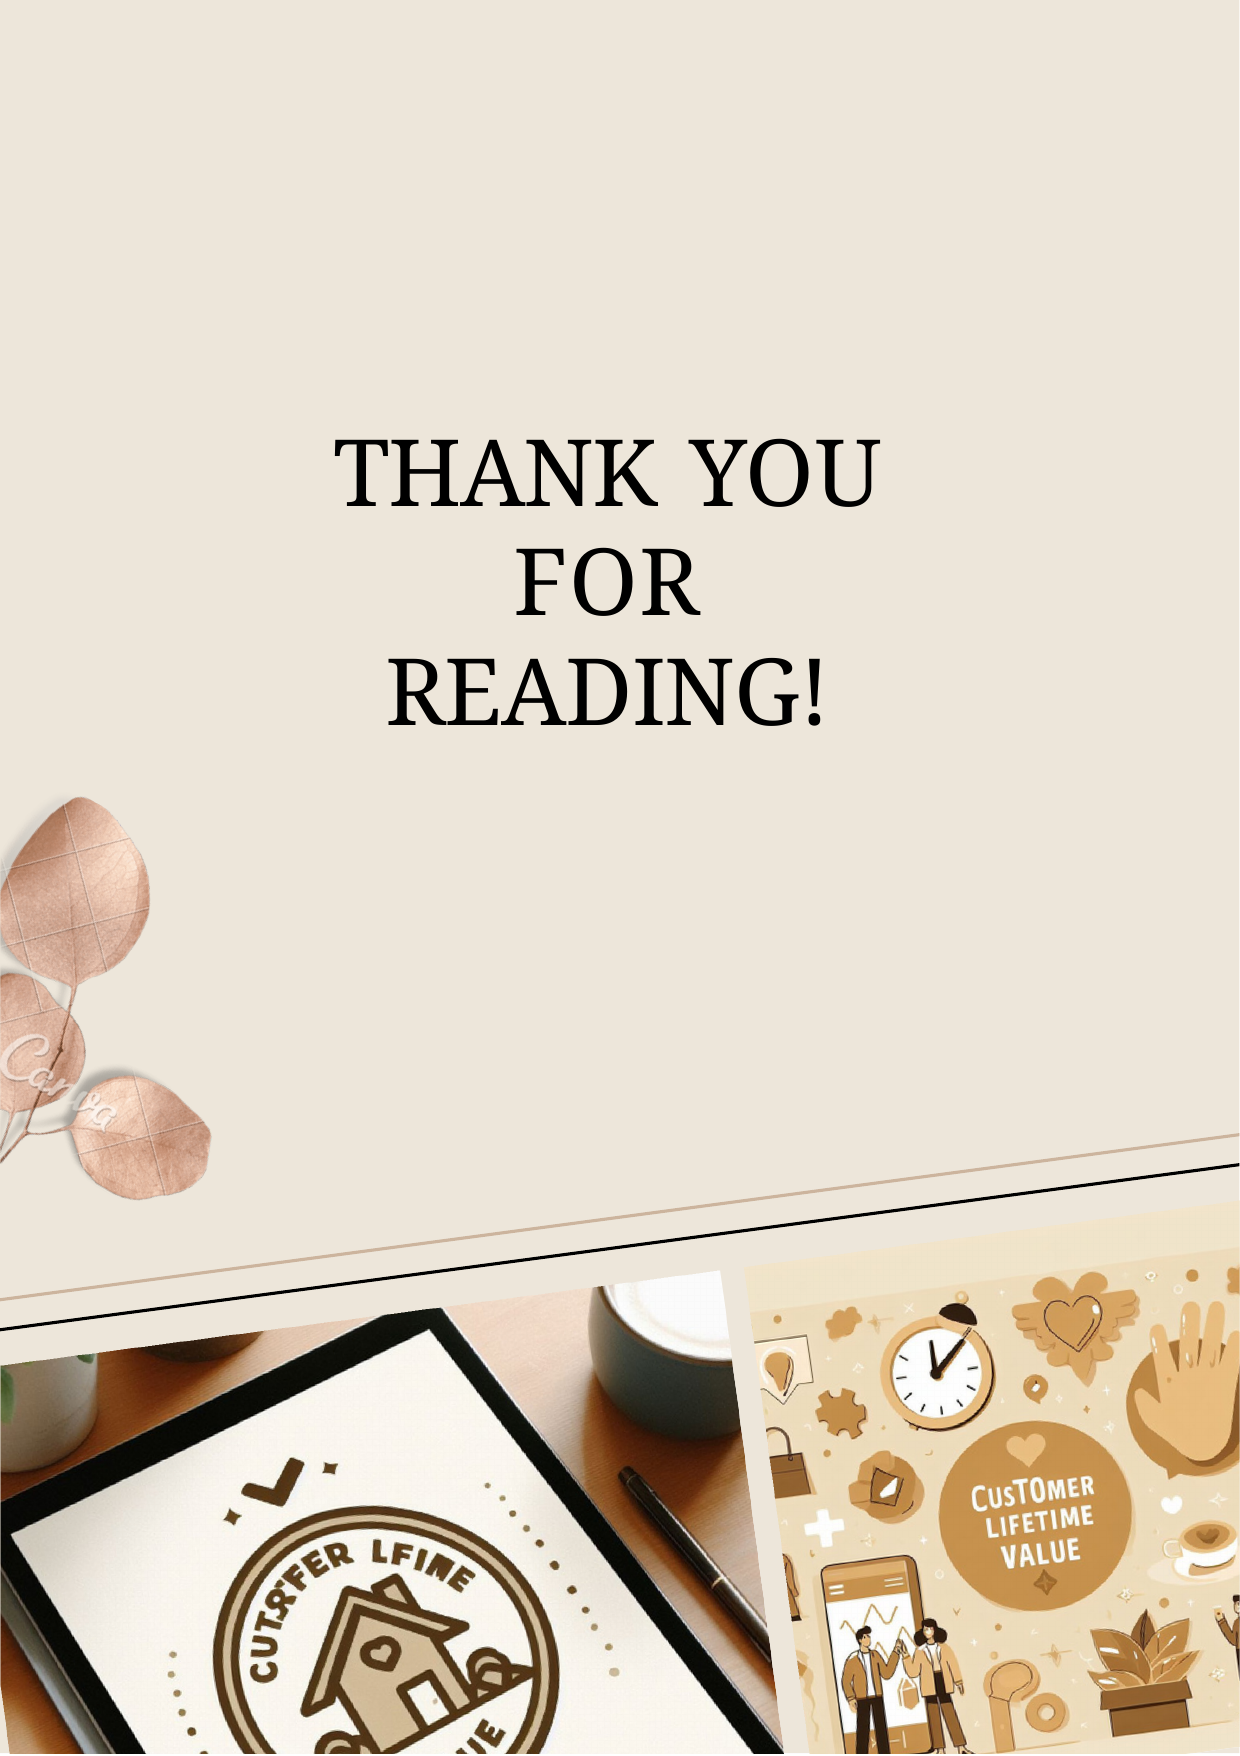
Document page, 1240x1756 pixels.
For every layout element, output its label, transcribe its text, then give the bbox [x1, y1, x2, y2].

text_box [0, 772, 1240, 1754]
title THANK YOU FOR READING! [278, 413, 962, 744]
